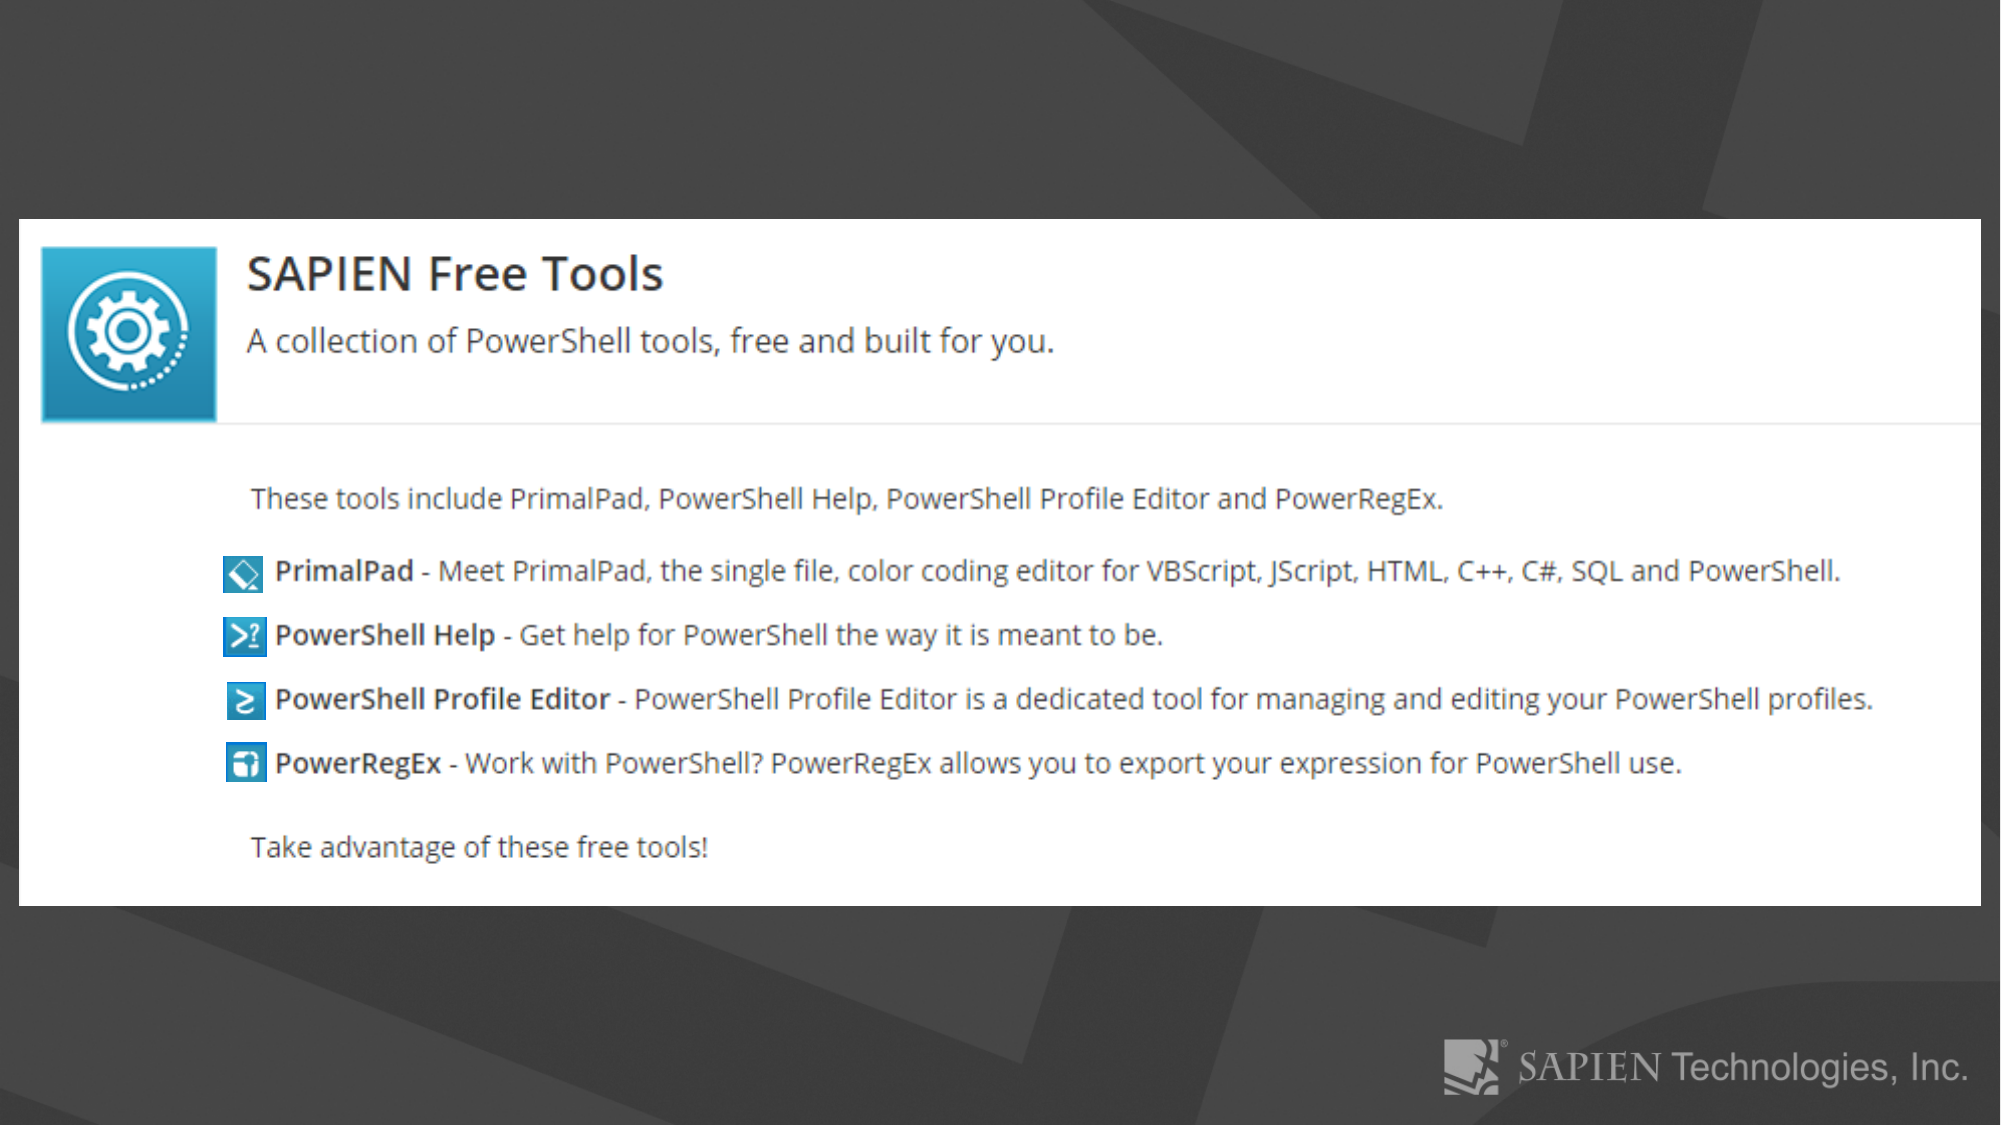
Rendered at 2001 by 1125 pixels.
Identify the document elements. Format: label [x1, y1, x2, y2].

list [19, 219, 1981, 906]
picture [0, 0, 2001, 1125]
